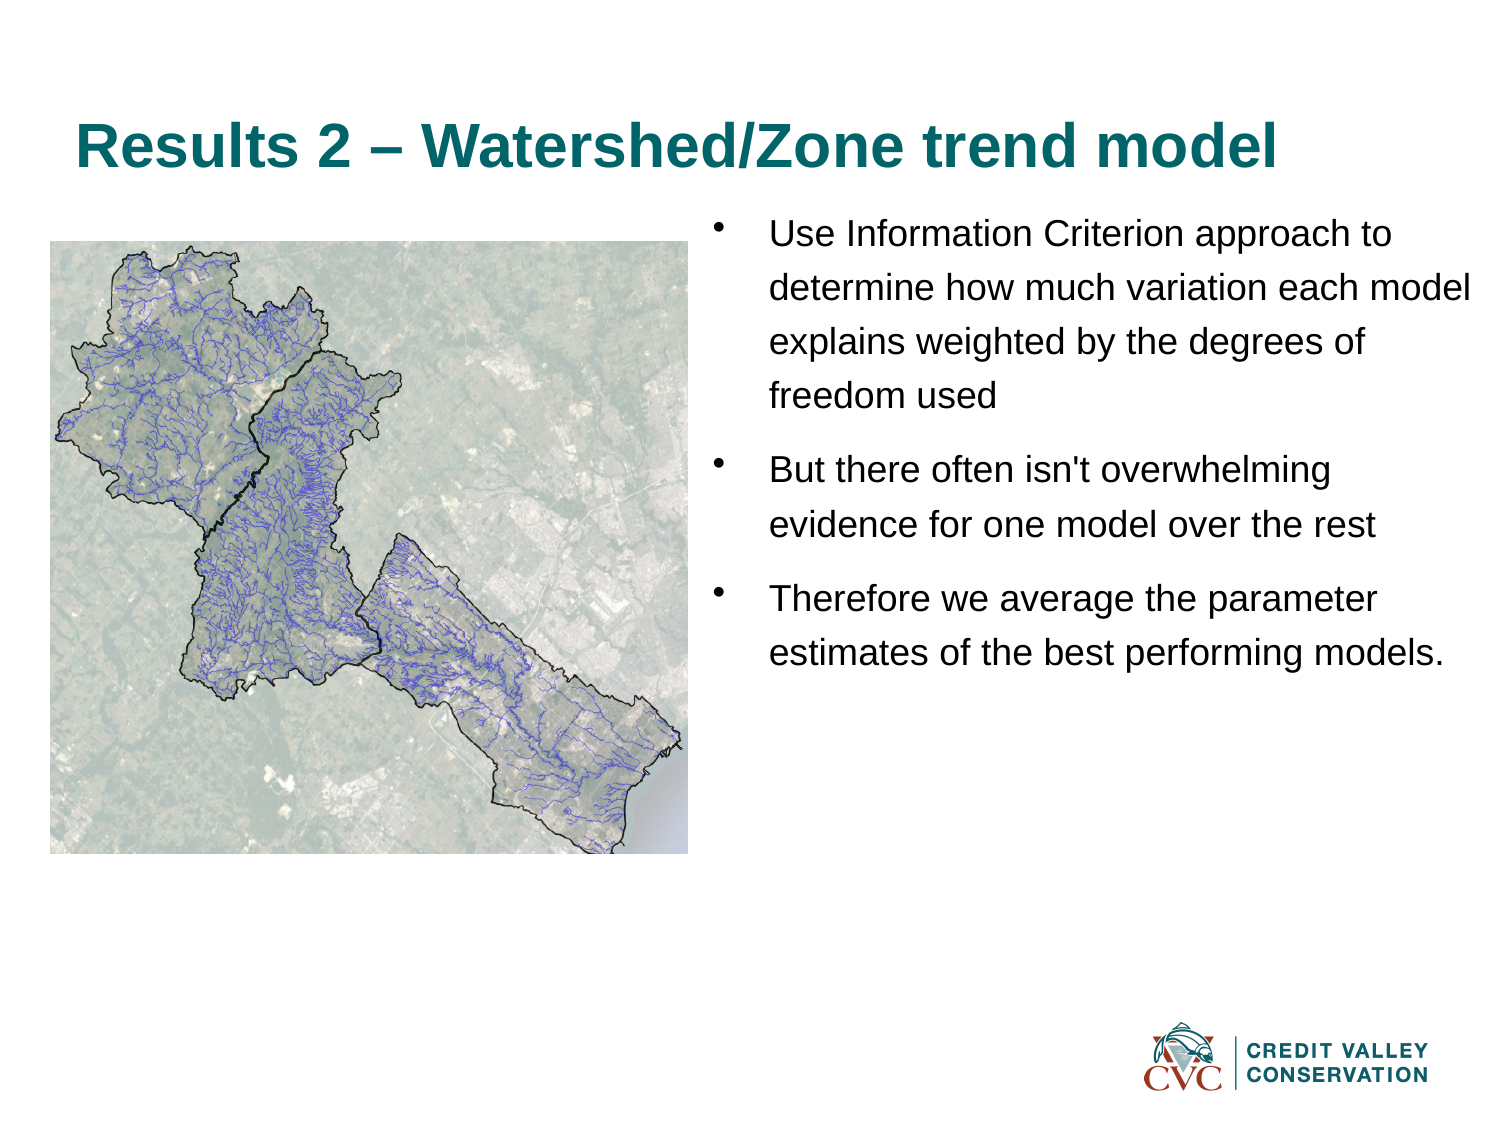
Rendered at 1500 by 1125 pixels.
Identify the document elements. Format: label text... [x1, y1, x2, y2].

title Results 2 – Watershed/Zone trend model [75, 87, 1425, 198]
picture [49, 240, 689, 854]
picture [1144, 1025, 1428, 1091]
list Use Information Criterion approach to determine how much variation each model explains weighted by the degrees of freedom used But there often isn't overwhelming evidence for one model over the rest Therefore we average the parameter estimates of the best performing models. [712, 200, 1475, 1025]
